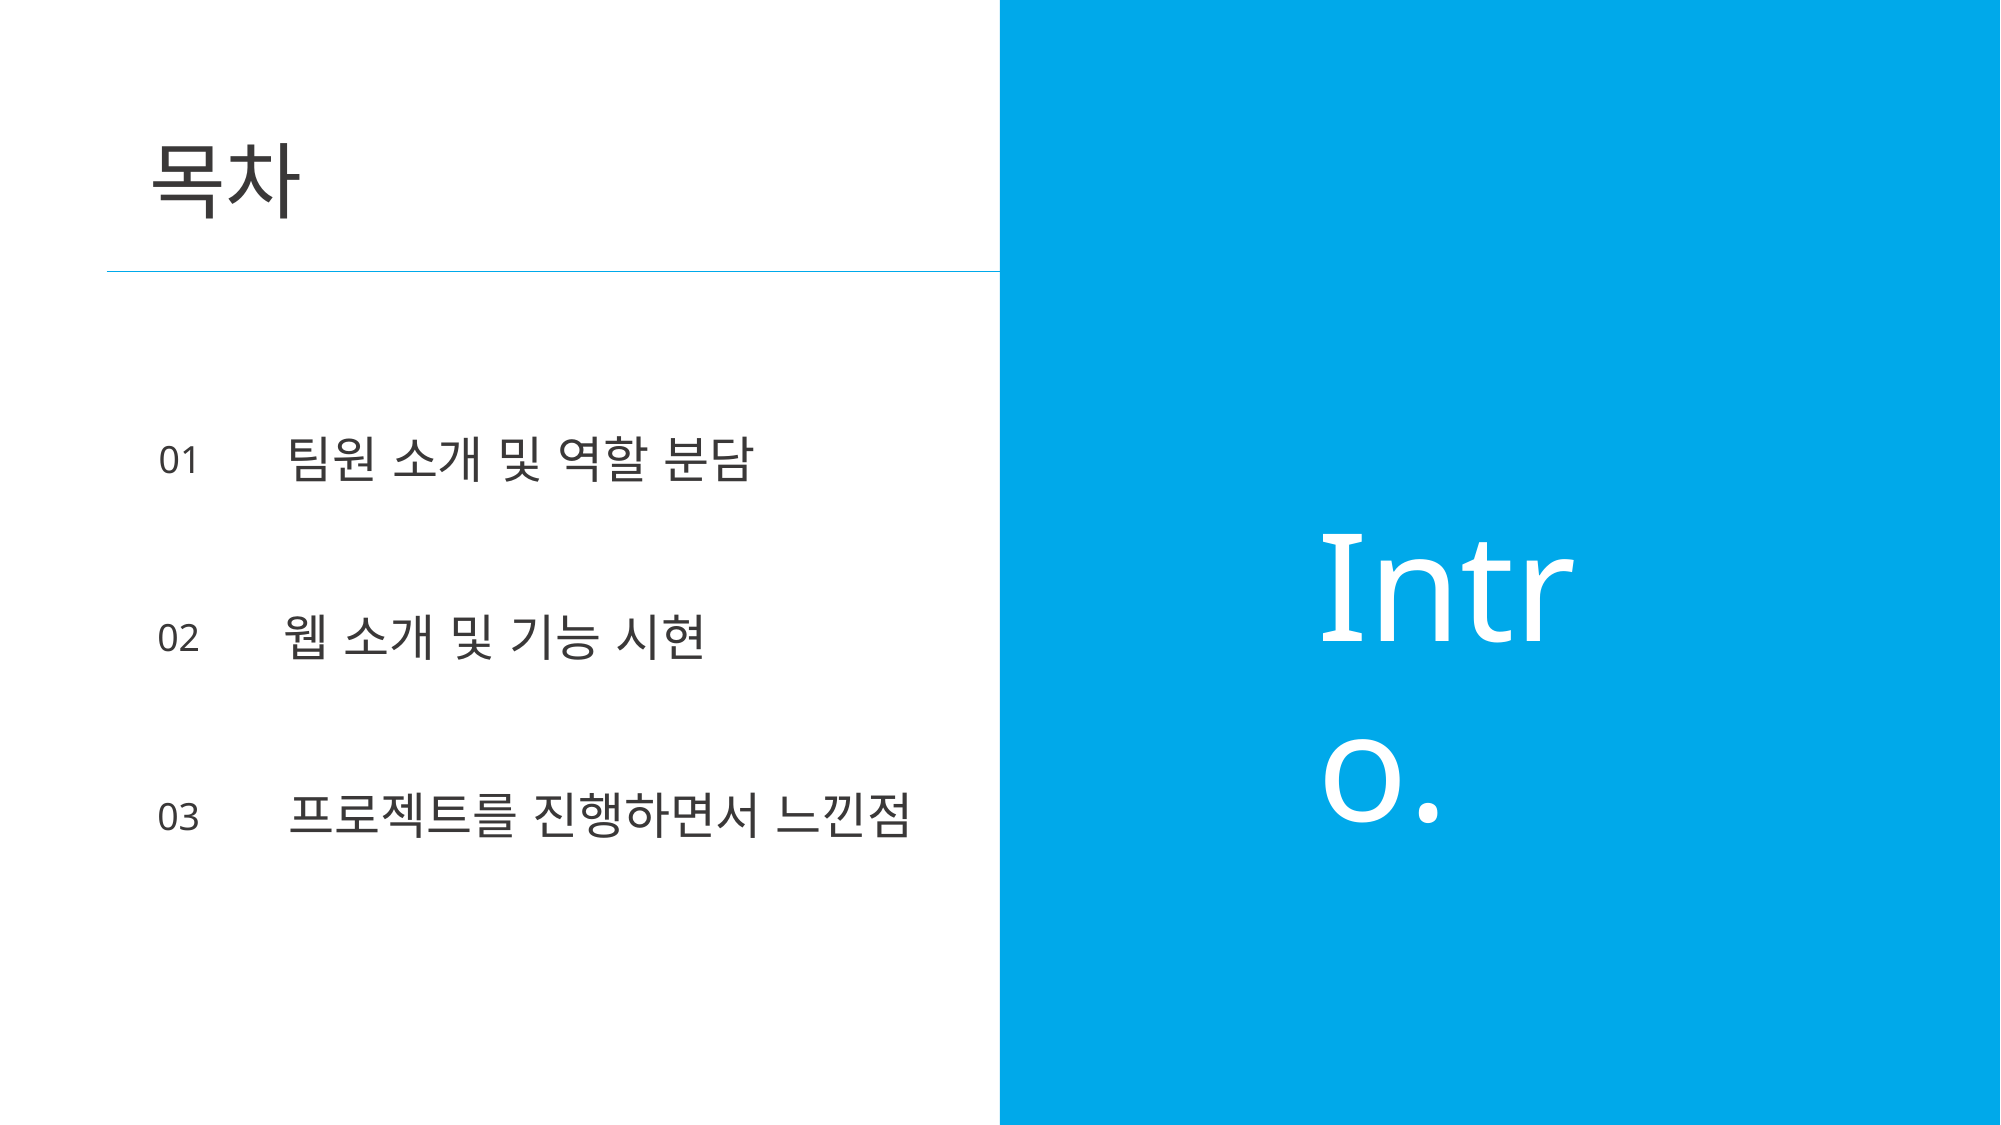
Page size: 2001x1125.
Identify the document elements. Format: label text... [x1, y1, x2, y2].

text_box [142, 777, 947, 852]
text_box Intro. [1302, 484, 1677, 860]
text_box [142, 599, 736, 674]
text_box 목차 [134, 121, 318, 237]
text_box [143, 420, 786, 497]
text_box [999, 0, 2000, 1125]
